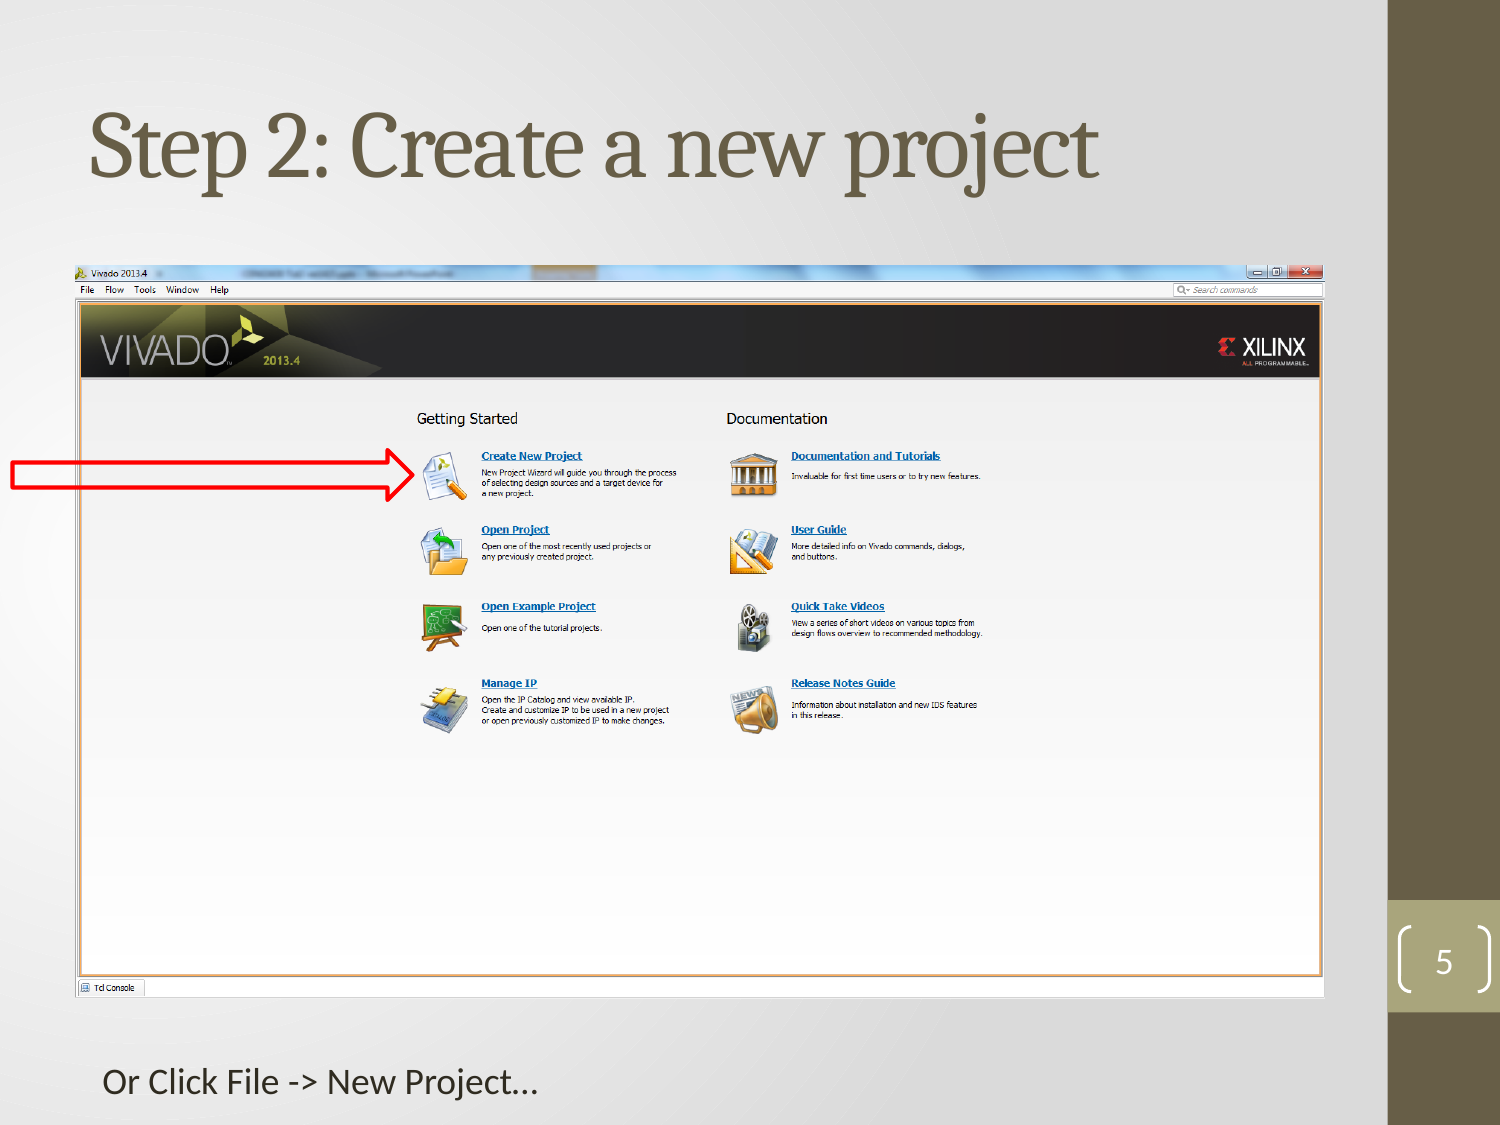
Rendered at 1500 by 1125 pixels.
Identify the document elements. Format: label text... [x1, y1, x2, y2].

text_box Or Click File -> New Project… [87, 1049, 1213, 1110]
title Step 2: Create a new project [75, 45, 1325, 233]
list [74, 265, 1326, 1000]
text_box [10, 460, 71, 490]
slide_number 5 [1397, 925, 1492, 994]
